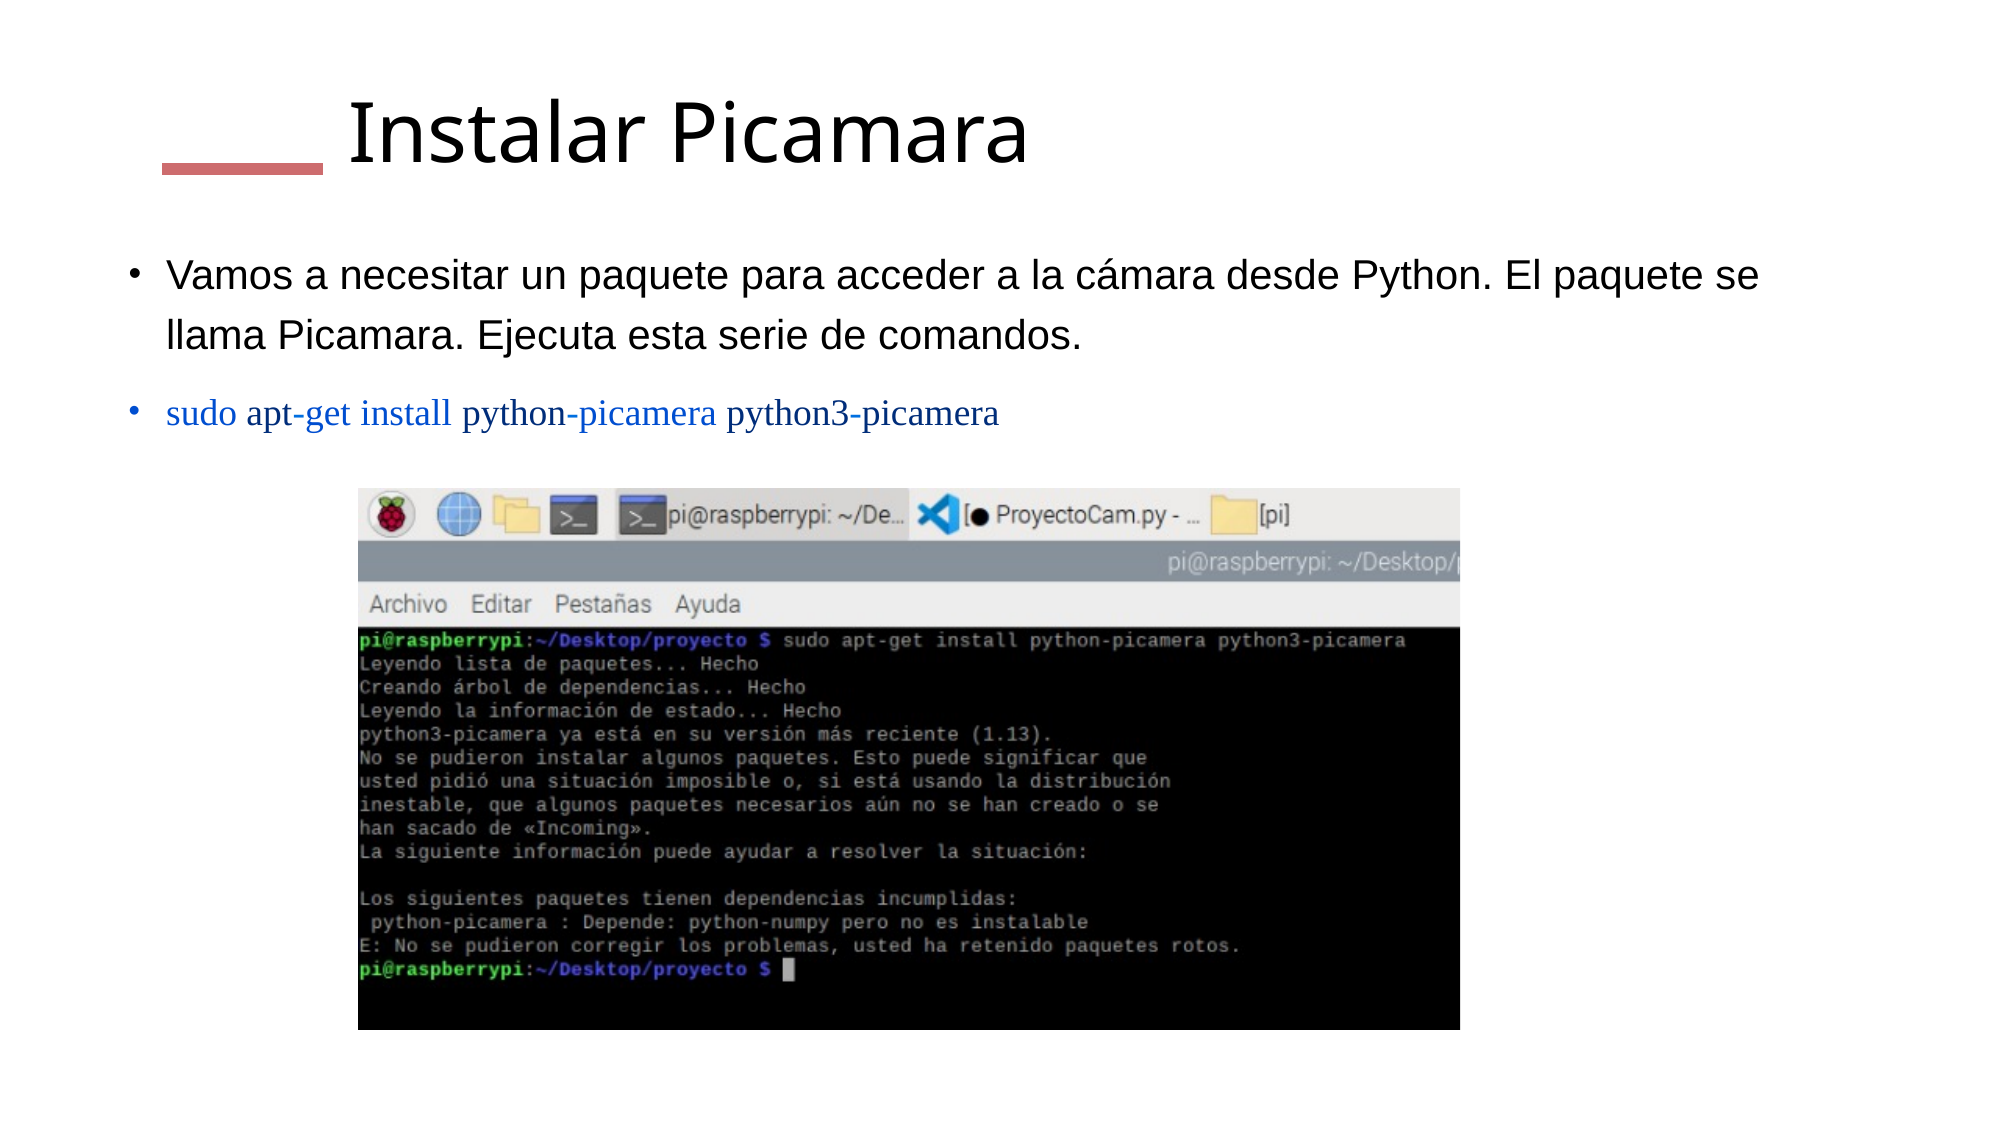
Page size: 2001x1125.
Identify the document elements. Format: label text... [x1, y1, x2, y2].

list Vamos a necesitar un paquete para acceder a la cámara desde Python. El paquete se llama Picamara. Ejecuta esta serie de comandos. sudo apt-get install python-picamera python3-picamera [113, 230, 1814, 737]
picture [357, 488, 1461, 1030]
title Instalar Picamara [333, 71, 1193, 230]
